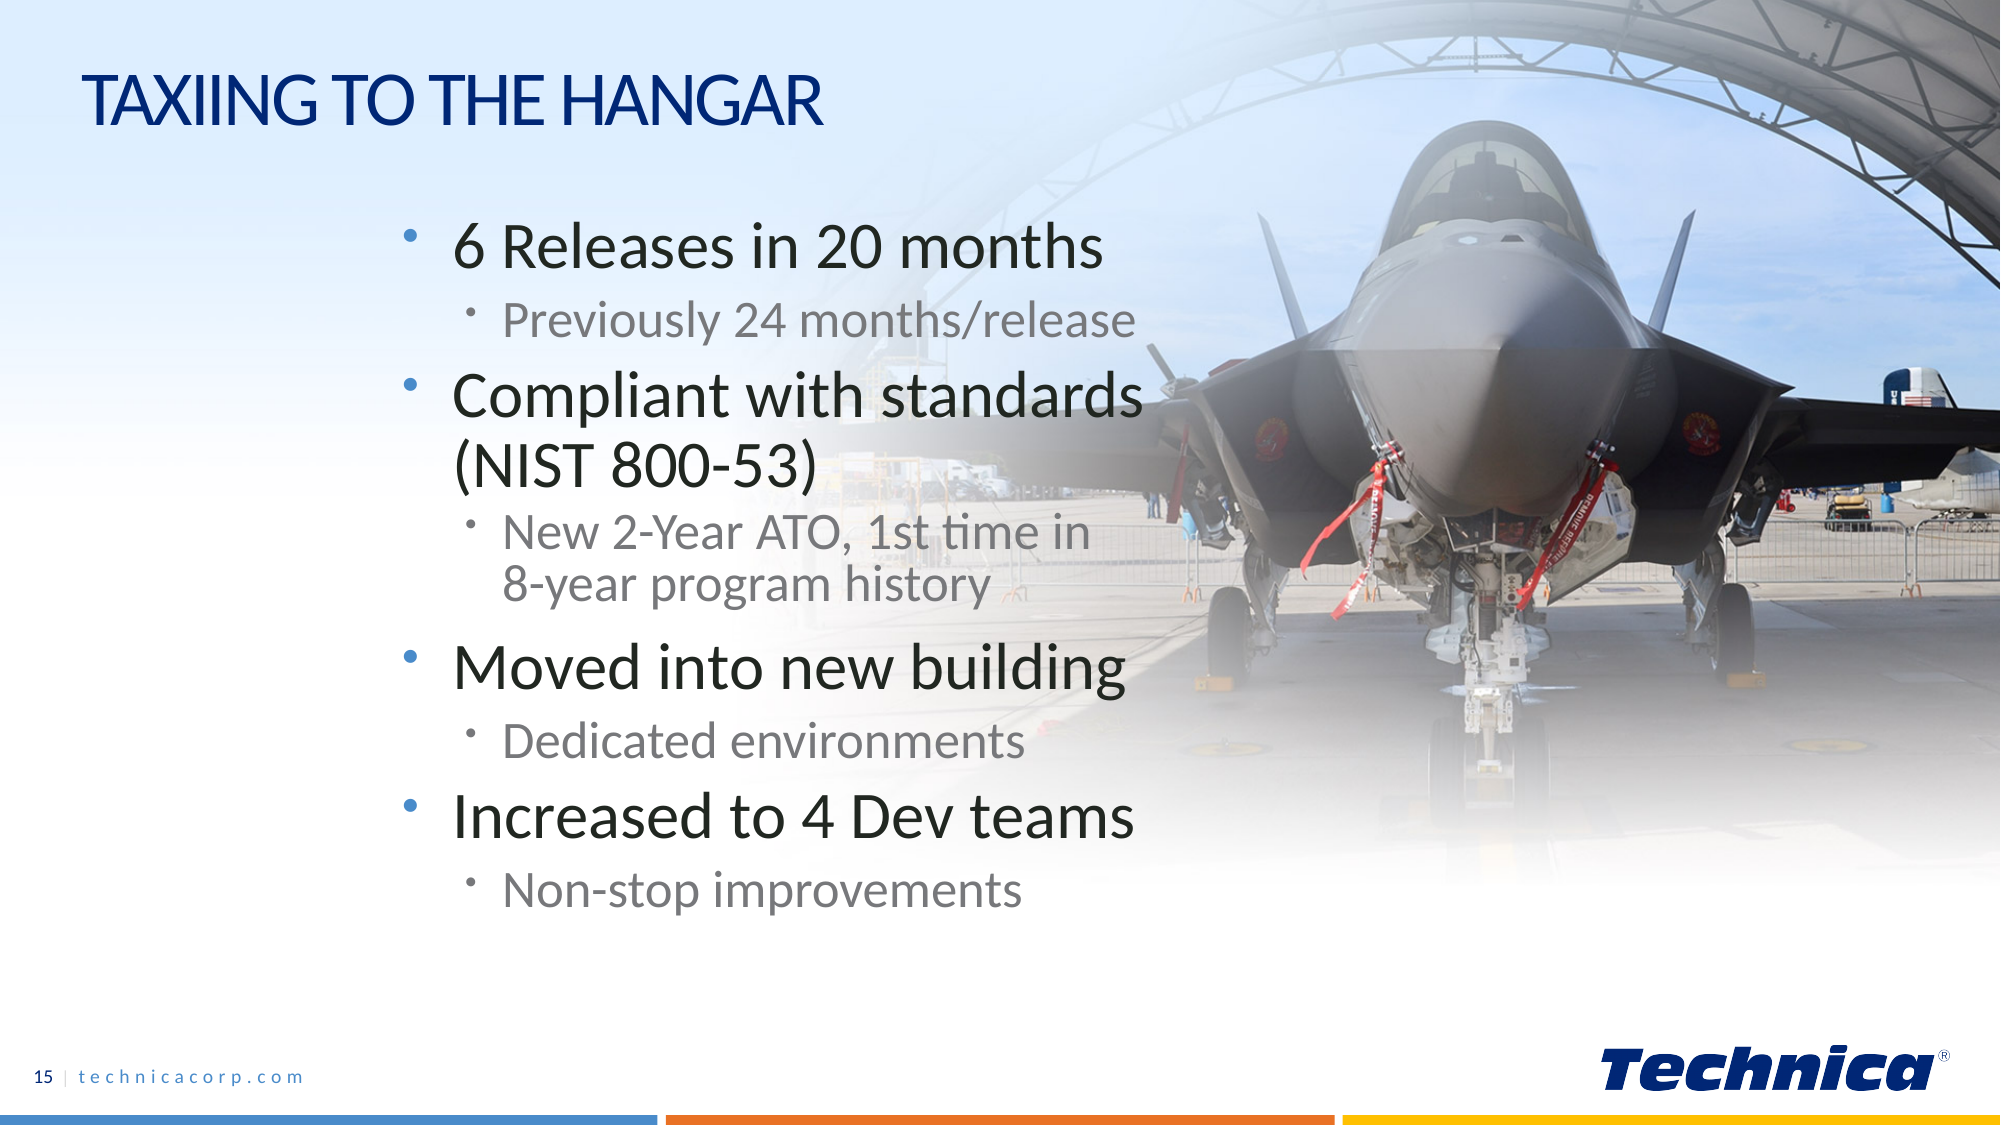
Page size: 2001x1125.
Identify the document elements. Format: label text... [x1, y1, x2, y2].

title Taxiing to the Hangar [66, 66, 1812, 246]
list 6 Releases in 20 months Previously 24 months/release Compliant with standards (NIST 800-53) New 2-Year ATO, 1st time in 8-year program history Moved into new building Dedicated environments Increased to 4 Dev teams Non-stop improvements [387, 204, 1288, 1030]
picture [0, 0, 2000, 1125]
